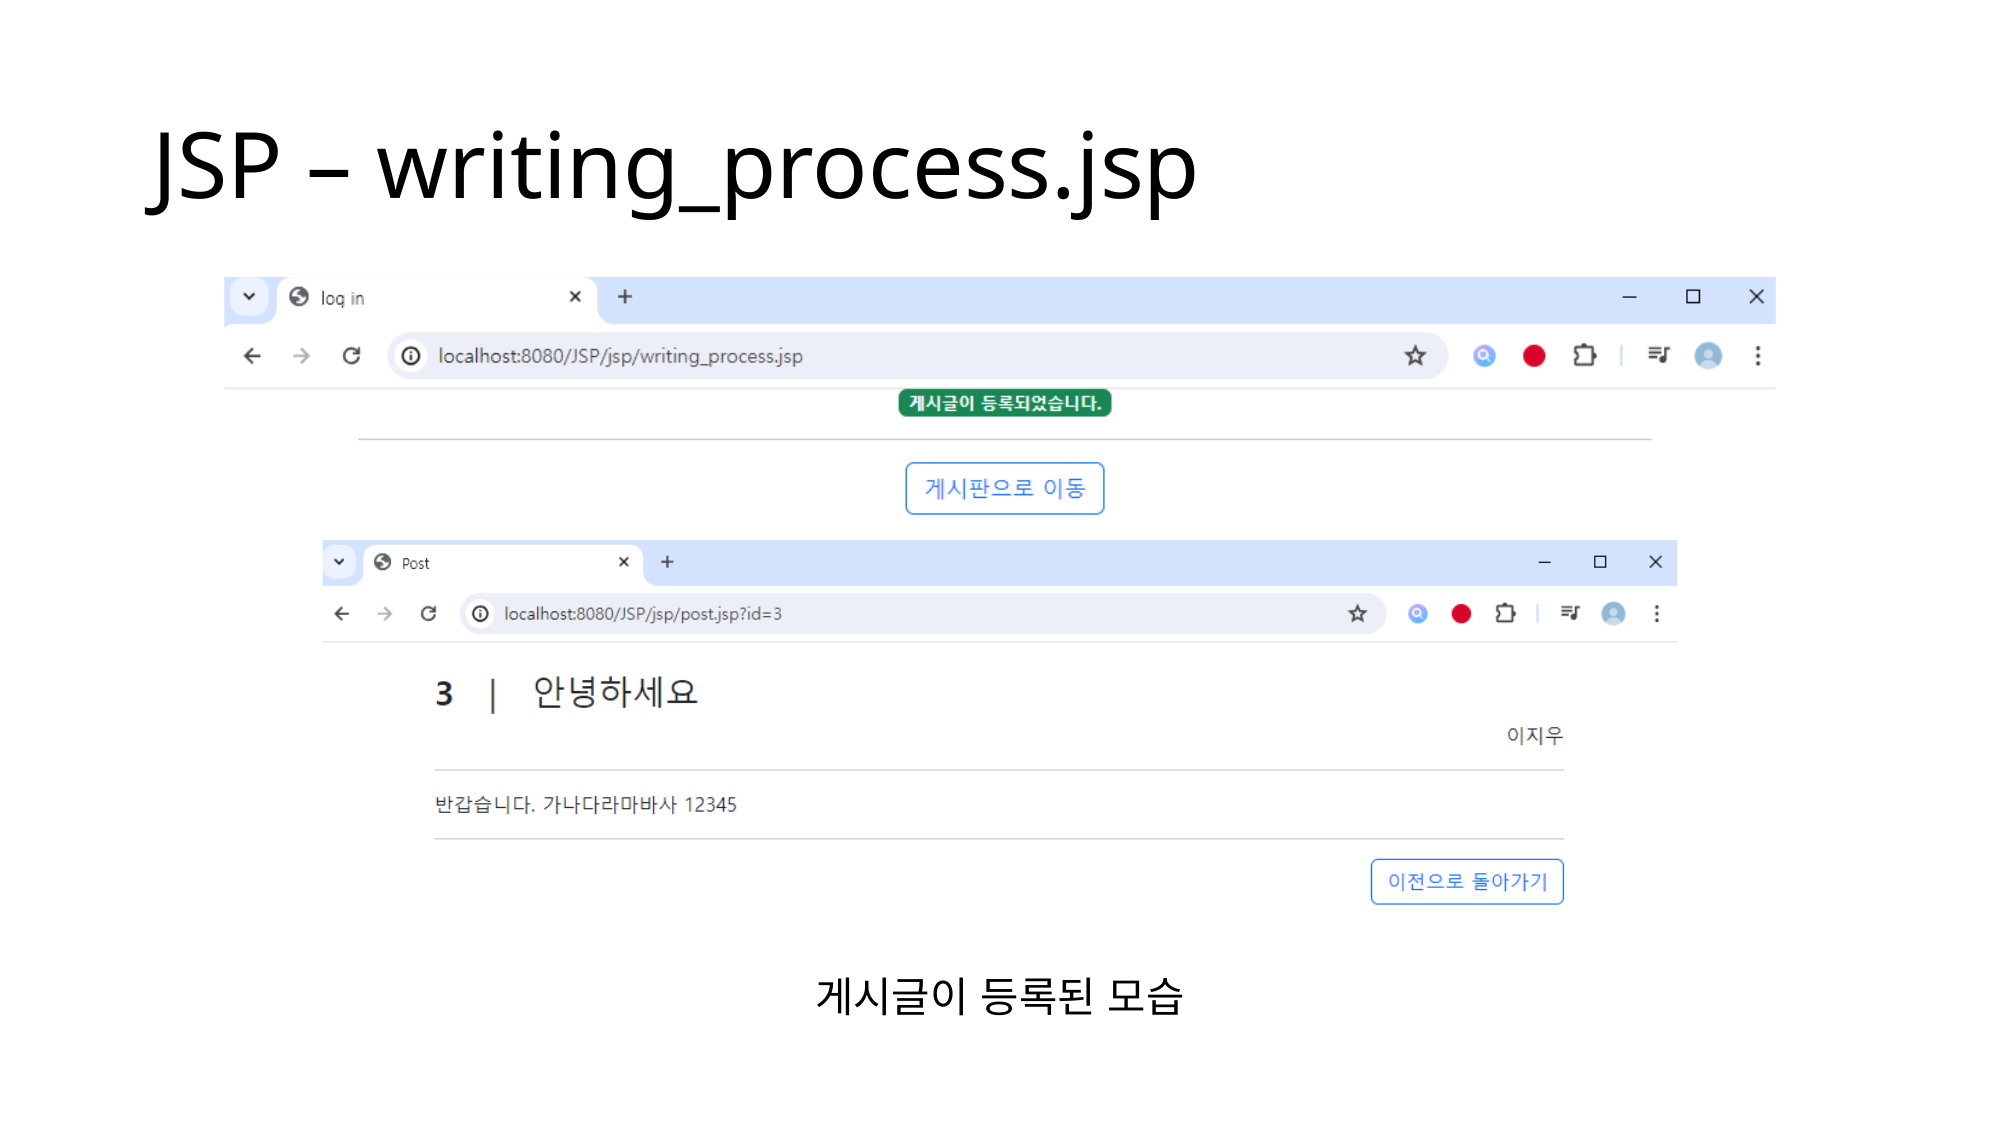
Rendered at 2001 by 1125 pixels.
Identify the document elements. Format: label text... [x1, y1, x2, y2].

picture [223, 276, 1777, 916]
text_box 게시글이 등록된 모습 [54, 968, 1945, 1087]
title JSP – writing_process.jsp [137, 59, 1863, 278]
